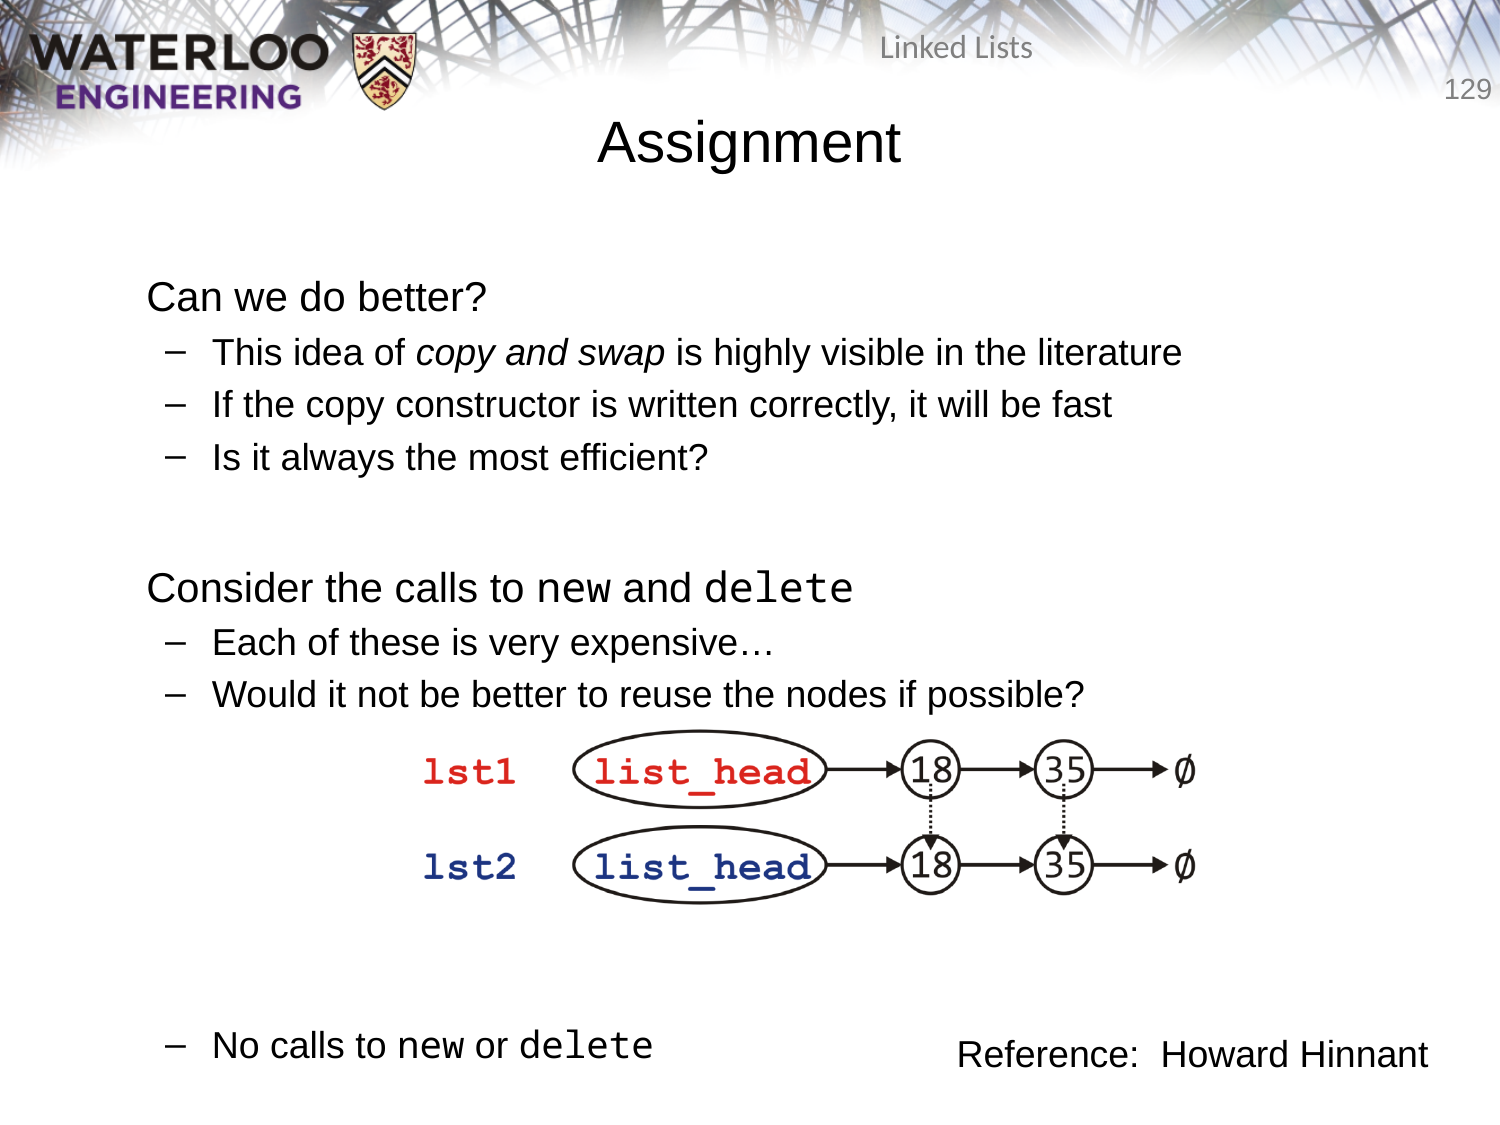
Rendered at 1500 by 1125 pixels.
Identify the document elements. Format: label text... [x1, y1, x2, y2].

picture [0, 0, 1500, 1125]
title Assignment [74, 44, 1426, 233]
text_box Reference: Howard Hinnant [941, 1023, 1444, 1083]
list Can we do better? This idea of copy and swap is highly visible in the literature If the copy constructor is written correctly, it will be fast Is it always the most efficient? Consider the calls to new and delete Each of these is very expensive… Would it not be better to reuse the nodes if possible? No calls to new or delete [74, 262, 1426, 1006]
